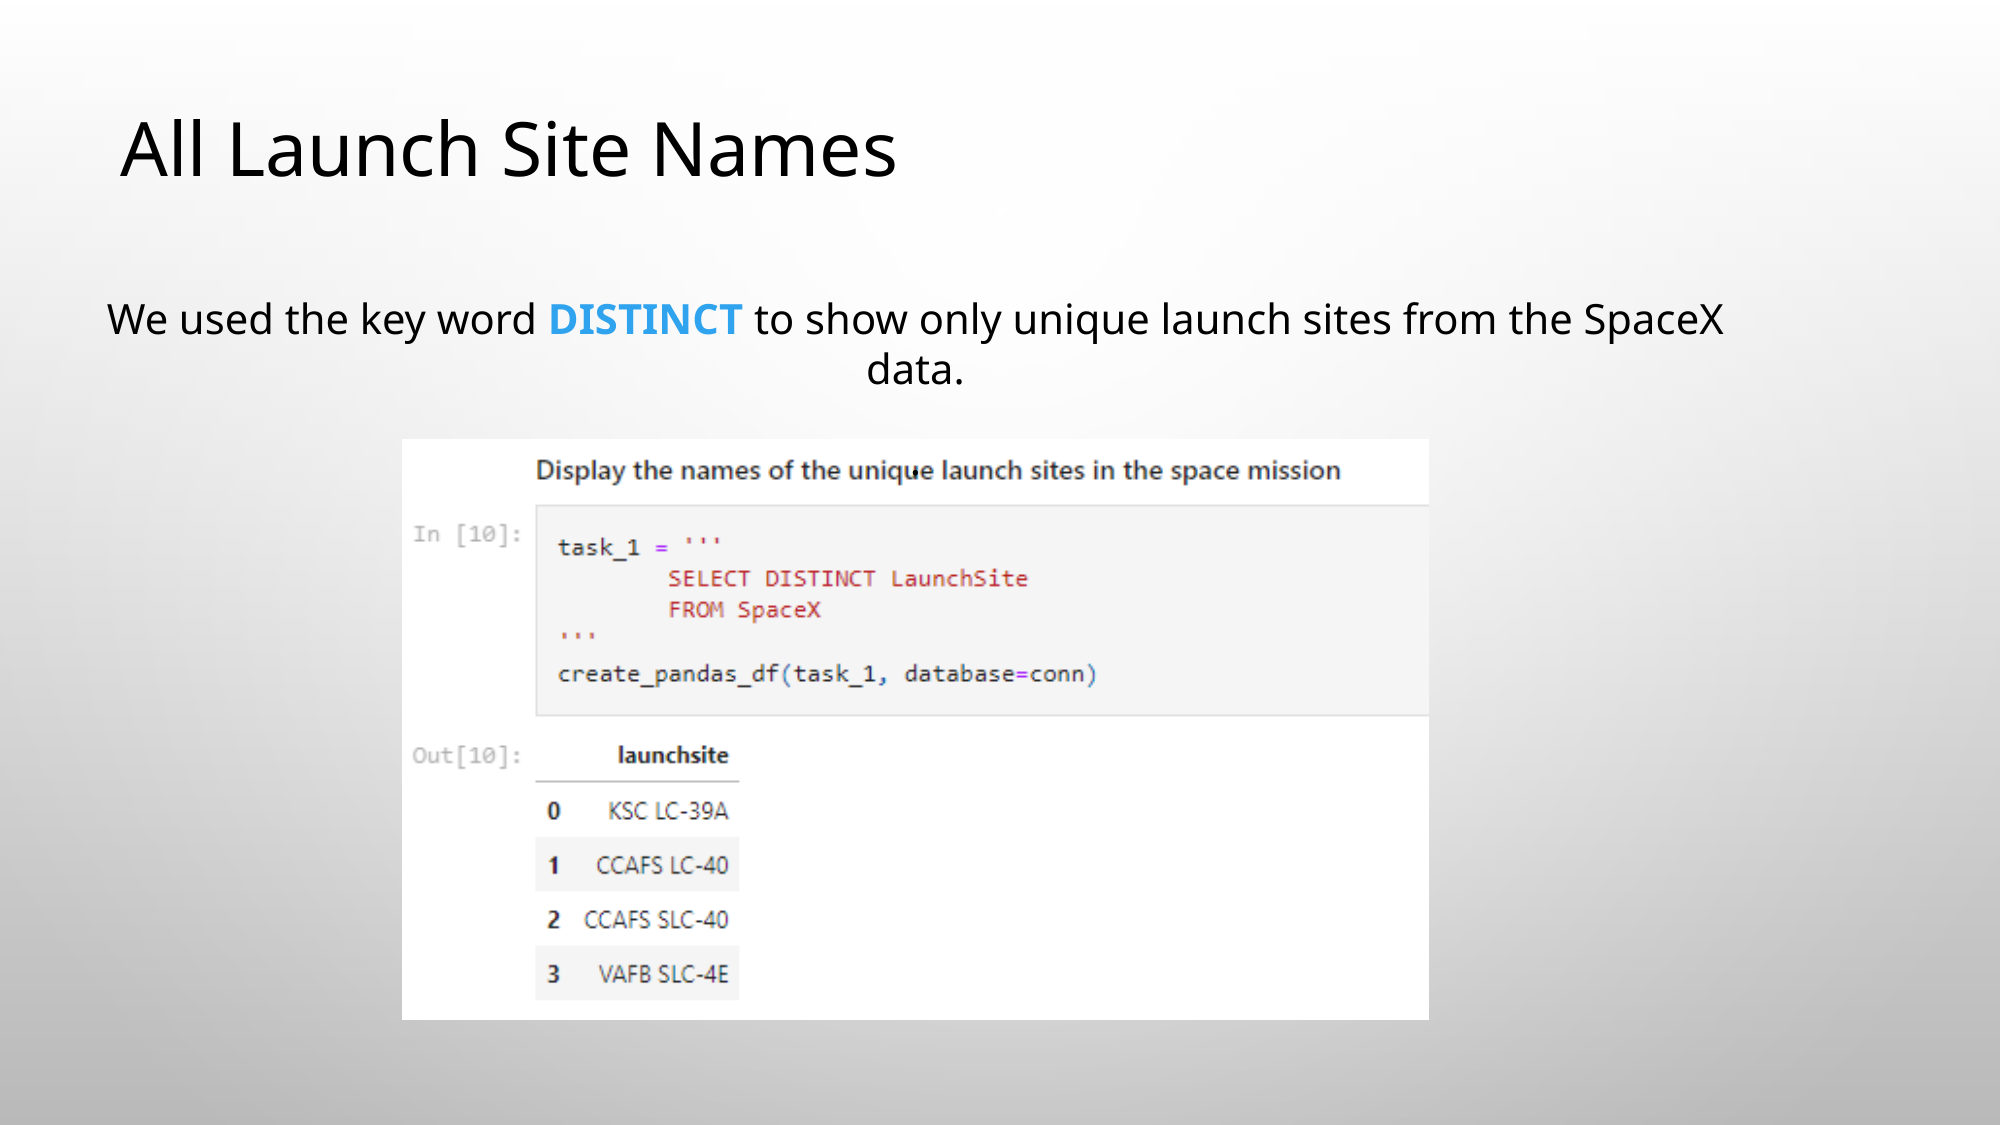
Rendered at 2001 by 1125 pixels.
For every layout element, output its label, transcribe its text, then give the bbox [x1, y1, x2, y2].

picture [0, 0, 2000, 1125]
text_box All Launch Site Names [105, 52, 1895, 240]
text_box We used the key word DISTINCT to show only unique launch sites from the SpaceX data. . [64, 292, 1767, 485]
